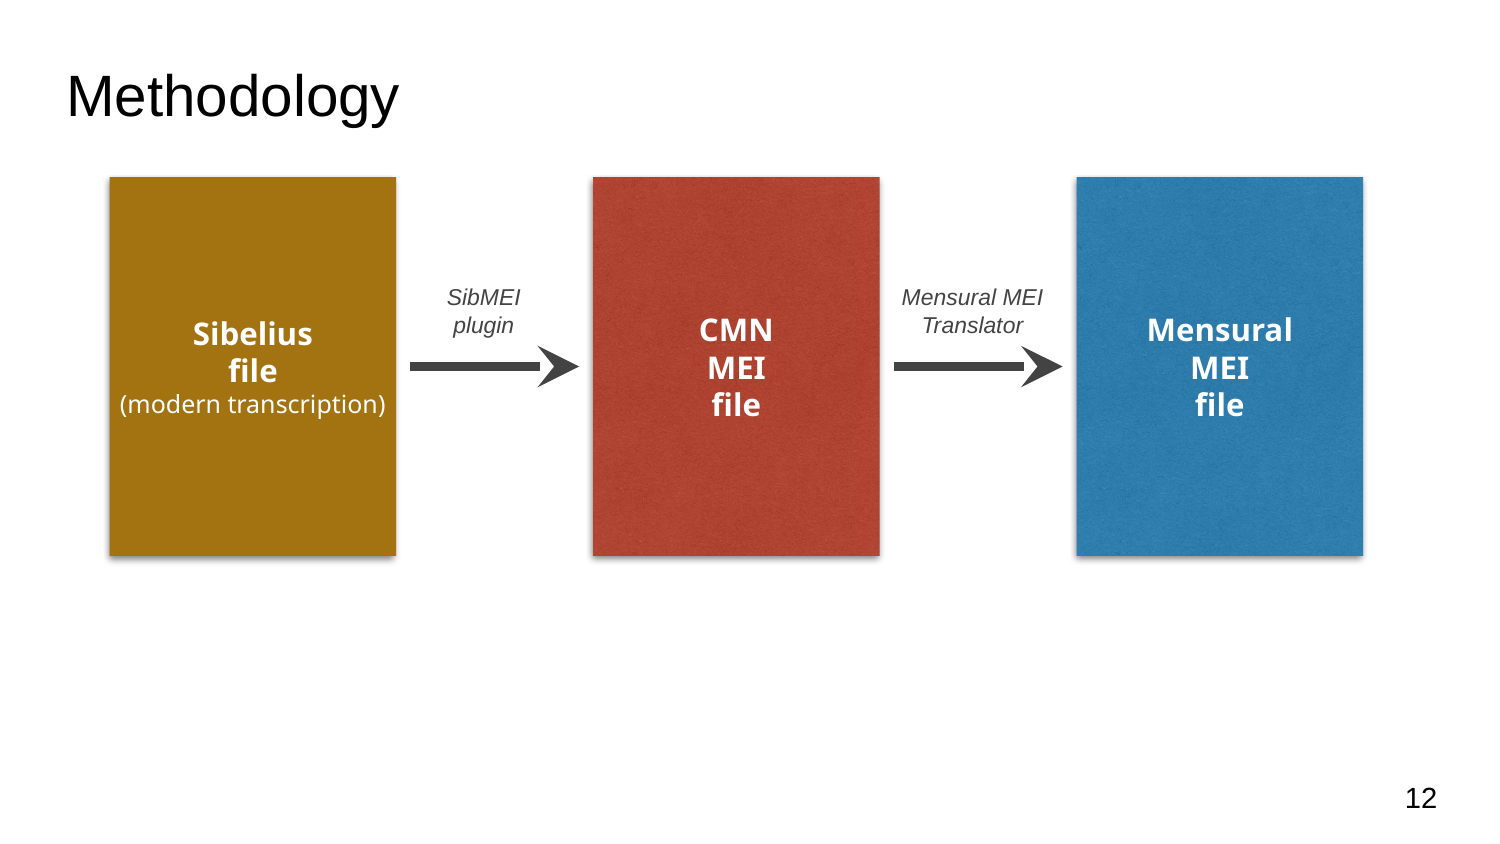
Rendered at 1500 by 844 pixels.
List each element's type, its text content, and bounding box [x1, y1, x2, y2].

title Methodology [51, 43, 1449, 151]
slide_number 12 [1389, 764, 1480, 830]
text_box Mensural MEI file [1076, 177, 1364, 556]
text_box CMN MEI file [593, 177, 880, 556]
text_box Sibelius file (modern transcription) [109, 177, 397, 556]
text_box SibMEI plugin [410, 270, 558, 351]
text_box Mensural MEI Translator [882, 270, 1063, 351]
